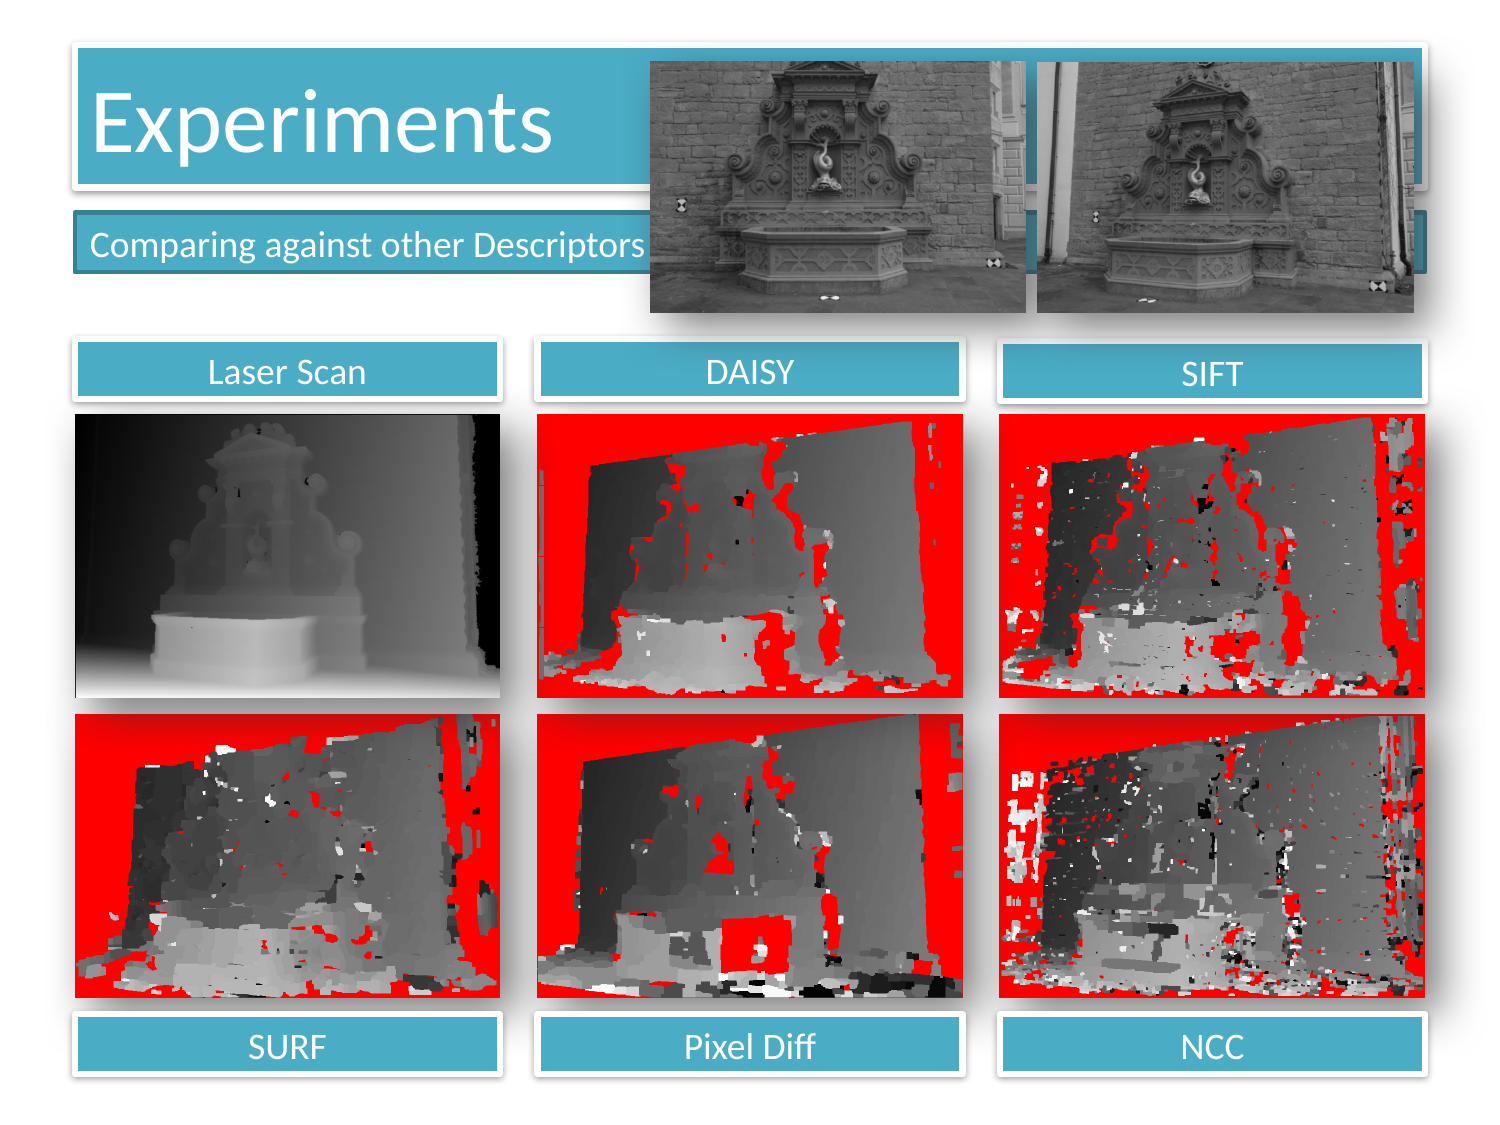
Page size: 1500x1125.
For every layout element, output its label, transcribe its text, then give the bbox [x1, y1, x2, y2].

picture [74, 414, 501, 698]
text_box SURF [72, 1011, 503, 1077]
text_box DAISY [534, 336, 966, 402]
picture [537, 414, 963, 698]
picture [74, 714, 501, 998]
text_box Comparing against other Descriptors [73, 210, 632, 274]
picture [649, 61, 1026, 313]
title Experiments [72, 42, 1428, 191]
text_box NCC [997, 1011, 1428, 1077]
picture [537, 714, 963, 998]
text_box Pixel Diff [534, 1011, 966, 1077]
text_box Laser Scan [72, 336, 503, 402]
picture [999, 714, 1426, 998]
text_box SIFT [997, 357, 1428, 404]
picture [999, 414, 1426, 698]
picture [1037, 62, 1414, 314]
